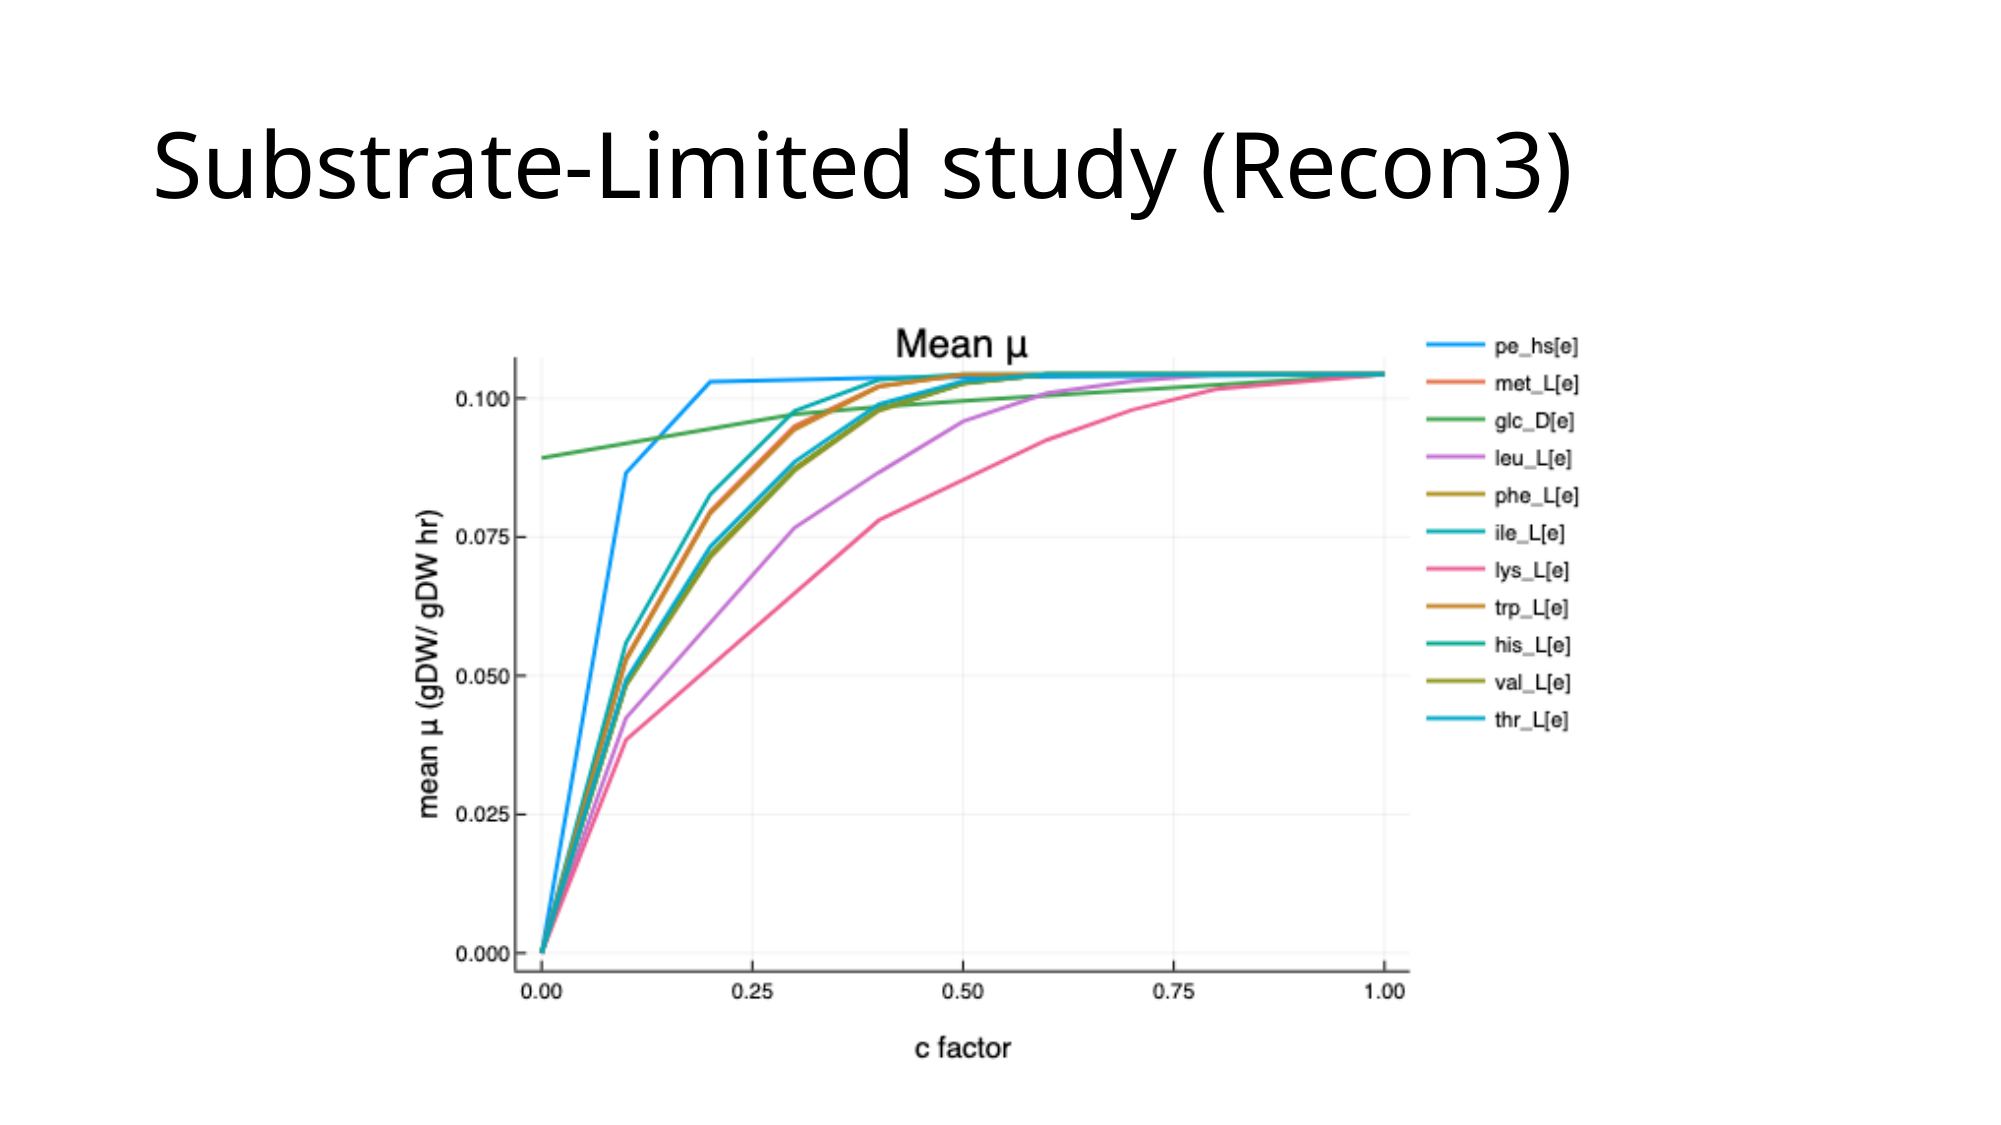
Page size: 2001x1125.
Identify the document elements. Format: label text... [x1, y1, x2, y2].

title Substrate-Limited study (Recon3) [137, 59, 1863, 278]
picture [410, 277, 1590, 1064]
